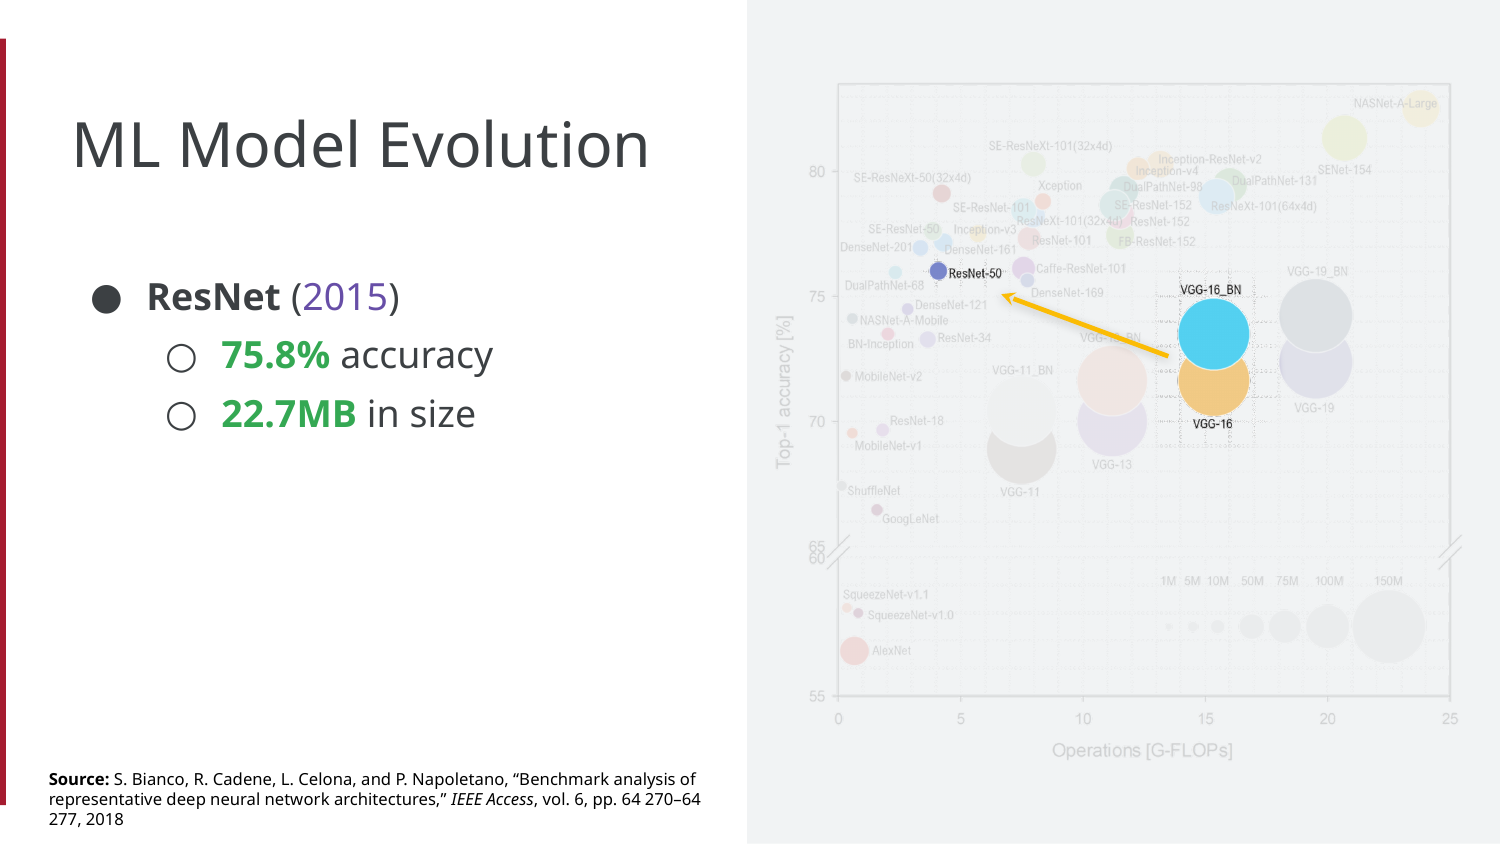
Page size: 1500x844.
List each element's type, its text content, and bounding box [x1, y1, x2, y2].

title ML Model Evolution [56, 99, 691, 259]
text_box Source: S. Bianco, R. Cadene, L. Celona, and P. Napoletano, “Benchmark analysis of representative deep neural network architectures,” IEEE Access, vol. 6, pp. 64 270–64 277, 2018 [33, 753, 748, 844]
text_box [1001, 293, 1169, 357]
picture [747, 69, 1500, 775]
list ResNet (2015) 75.8% accuracy 22.7MB in size [56, 259, 663, 581]
